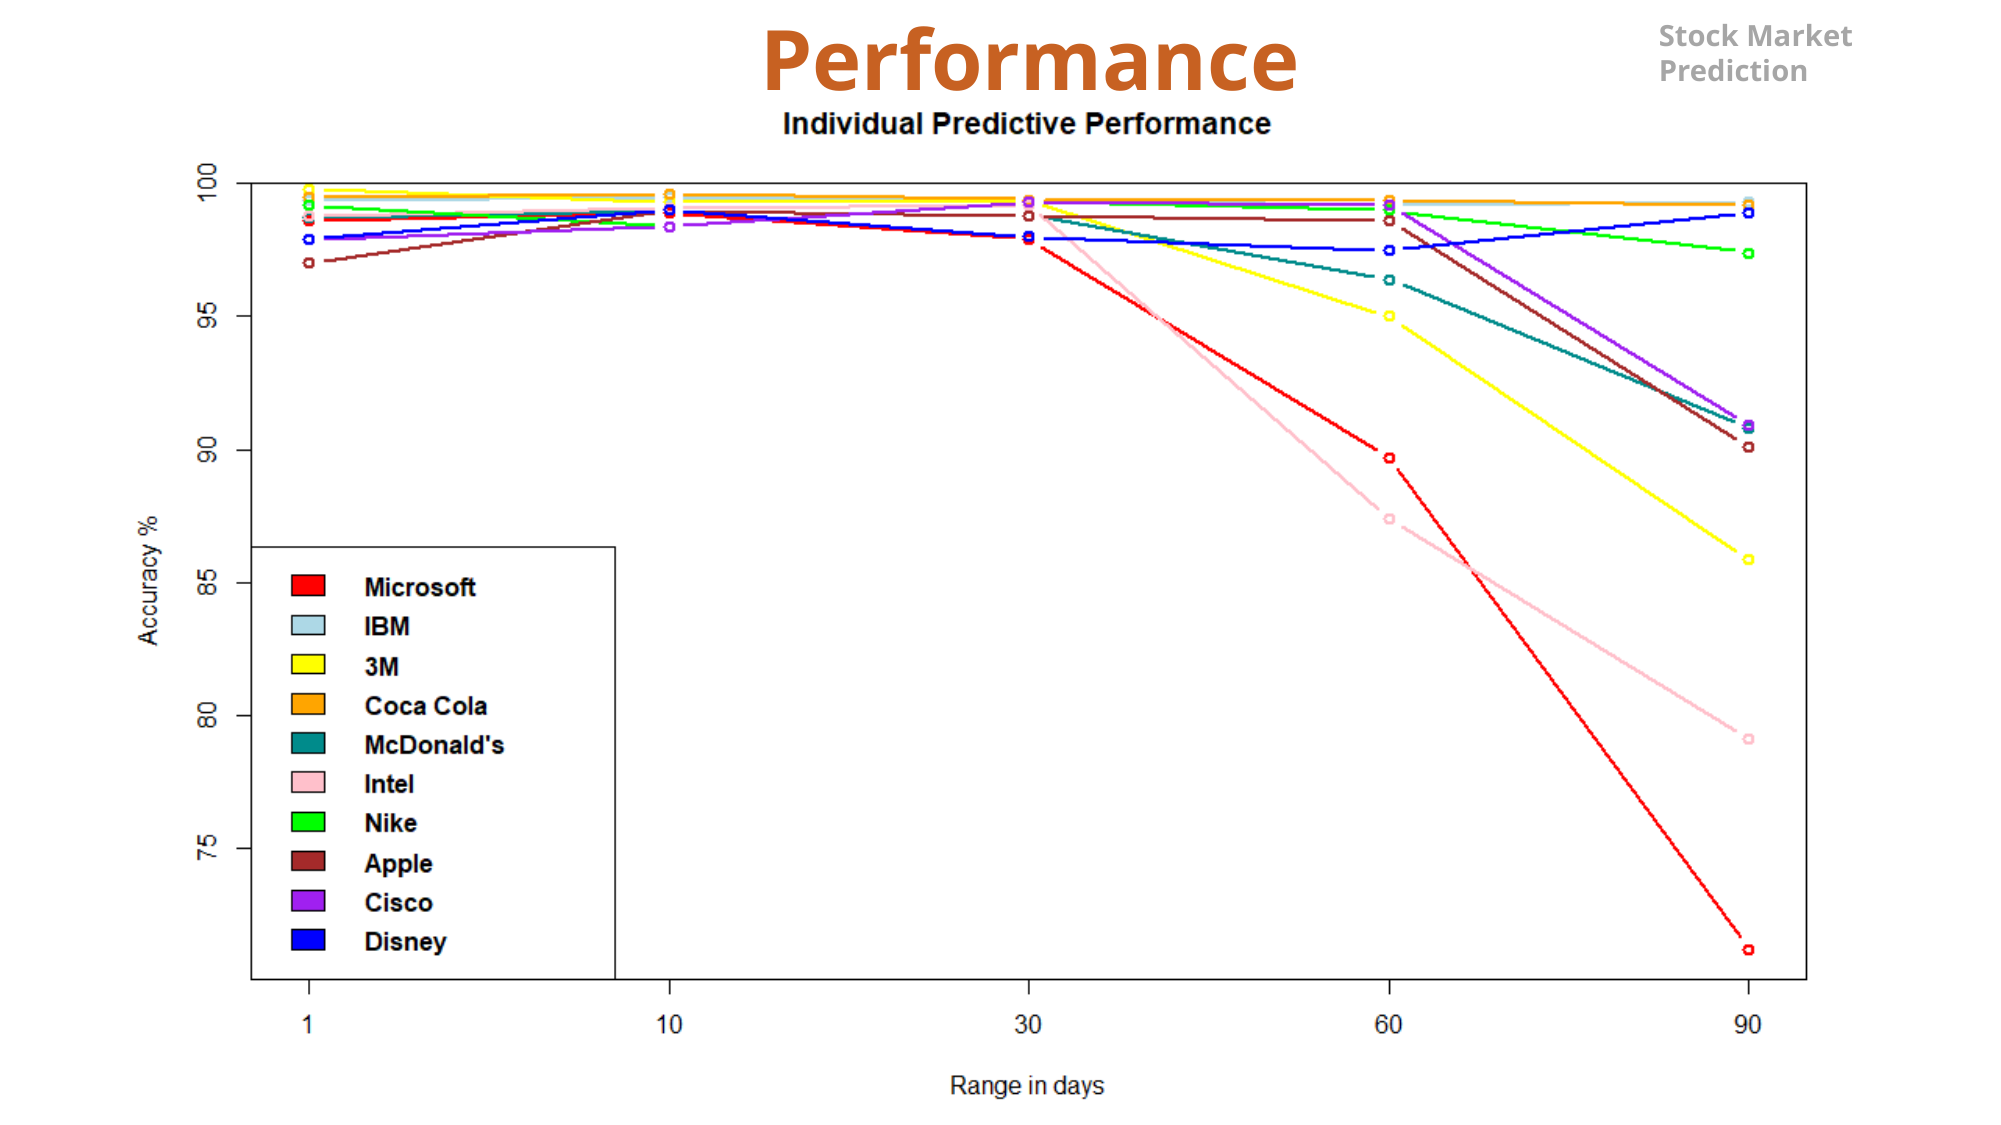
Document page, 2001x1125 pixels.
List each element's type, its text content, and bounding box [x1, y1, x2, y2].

text_box Stock Market Prediction [1644, 10, 2000, 95]
picture [128, 61, 1870, 1125]
text_box Performance [60, 0, 2000, 115]
